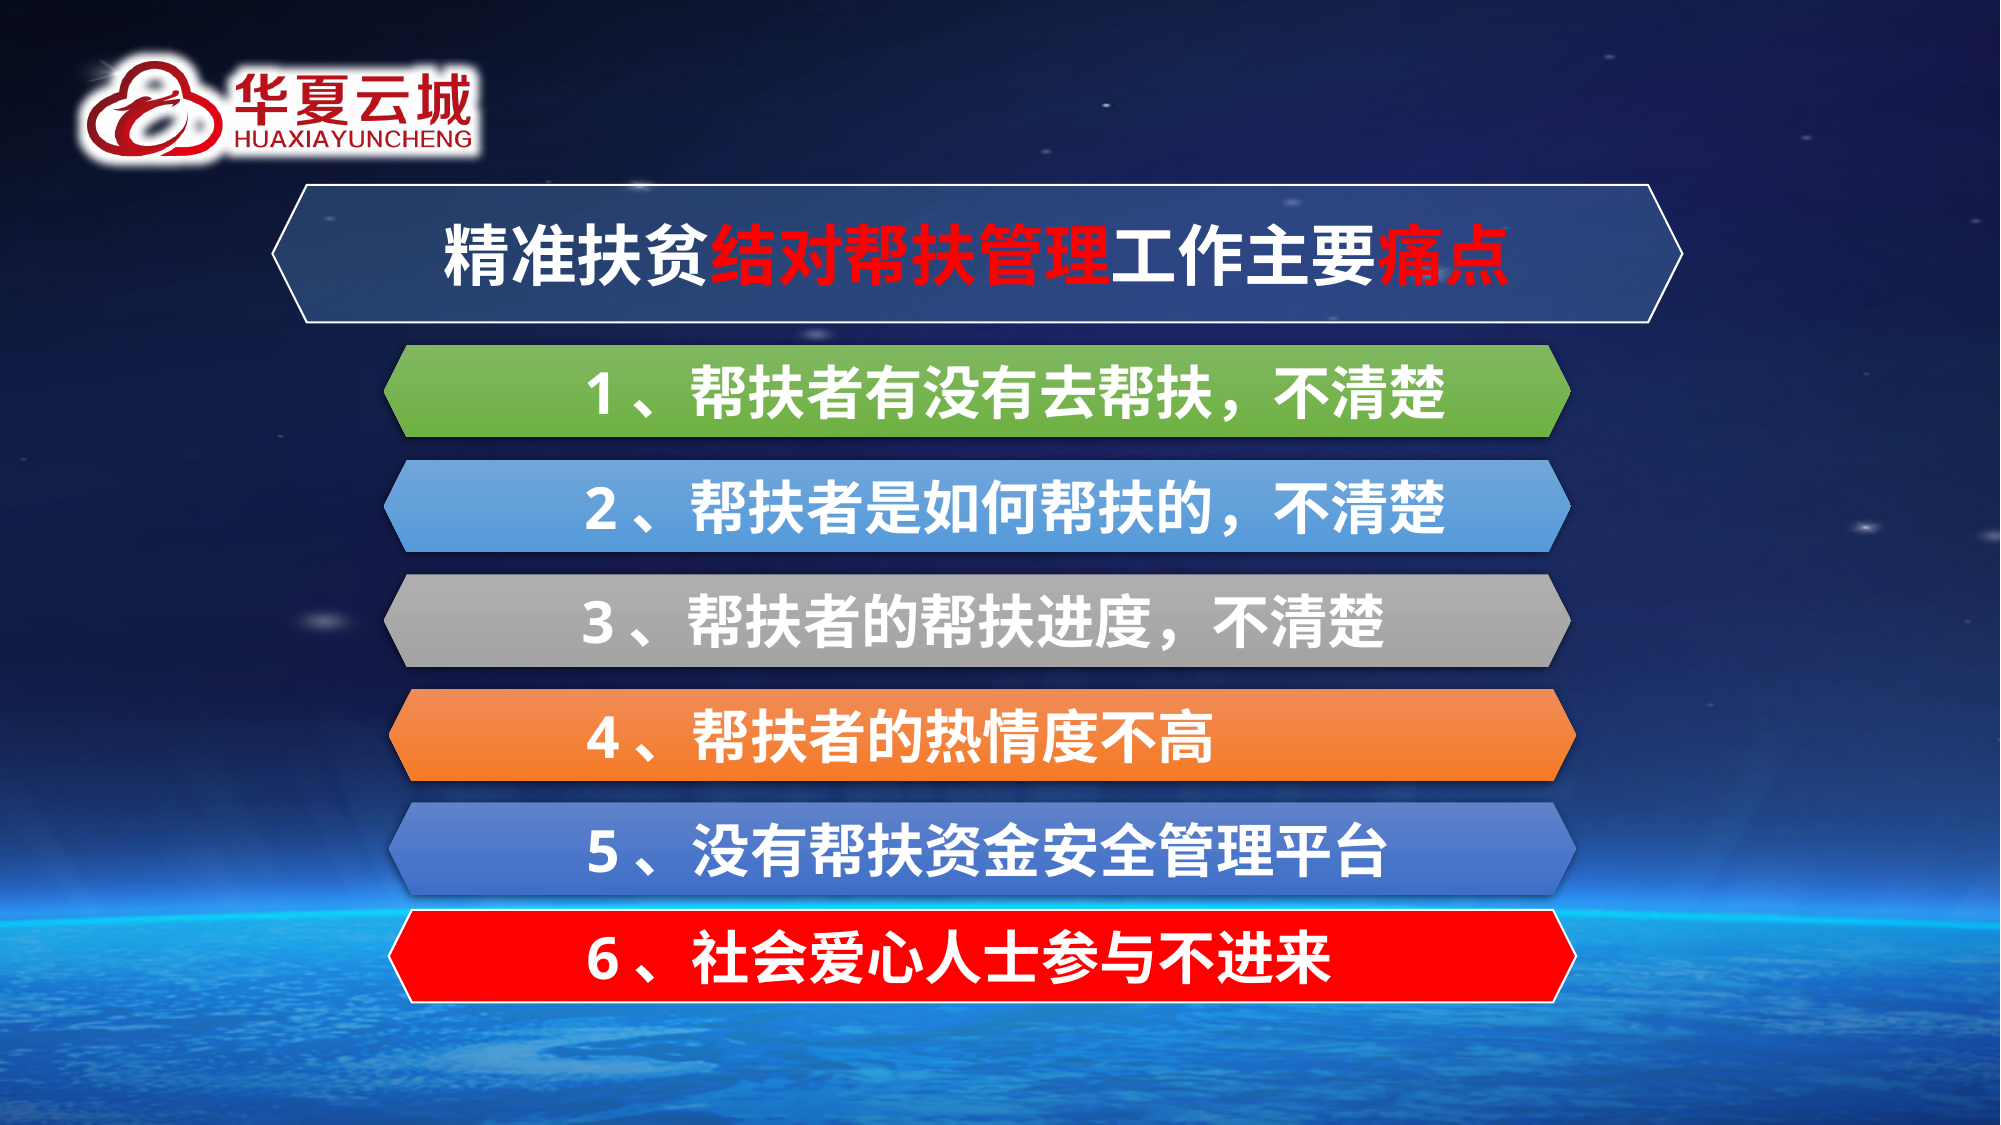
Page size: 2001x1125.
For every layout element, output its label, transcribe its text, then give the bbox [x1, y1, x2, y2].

text_box 3、帮扶者的帮扶进度，不清楚 [383, 574, 1572, 667]
text_box 5、没有帮扶资金安全管理平台 [388, 802, 1577, 895]
text_box 1、帮扶者有没有去帮扶，不清楚 [383, 344, 1572, 438]
text_box 4、帮扶者的热情度不高 [388, 688, 1577, 782]
text_box 2、帮扶者是如何帮扶的，不清楚 [383, 459, 1572, 553]
text_box 精准扶贫结对帮扶管理工作主要痛点 [271, 183, 1684, 324]
picture [0, 0, 2000, 1125]
text_box 6、社会爱心人士参与不进来 [387, 908, 1578, 1004]
